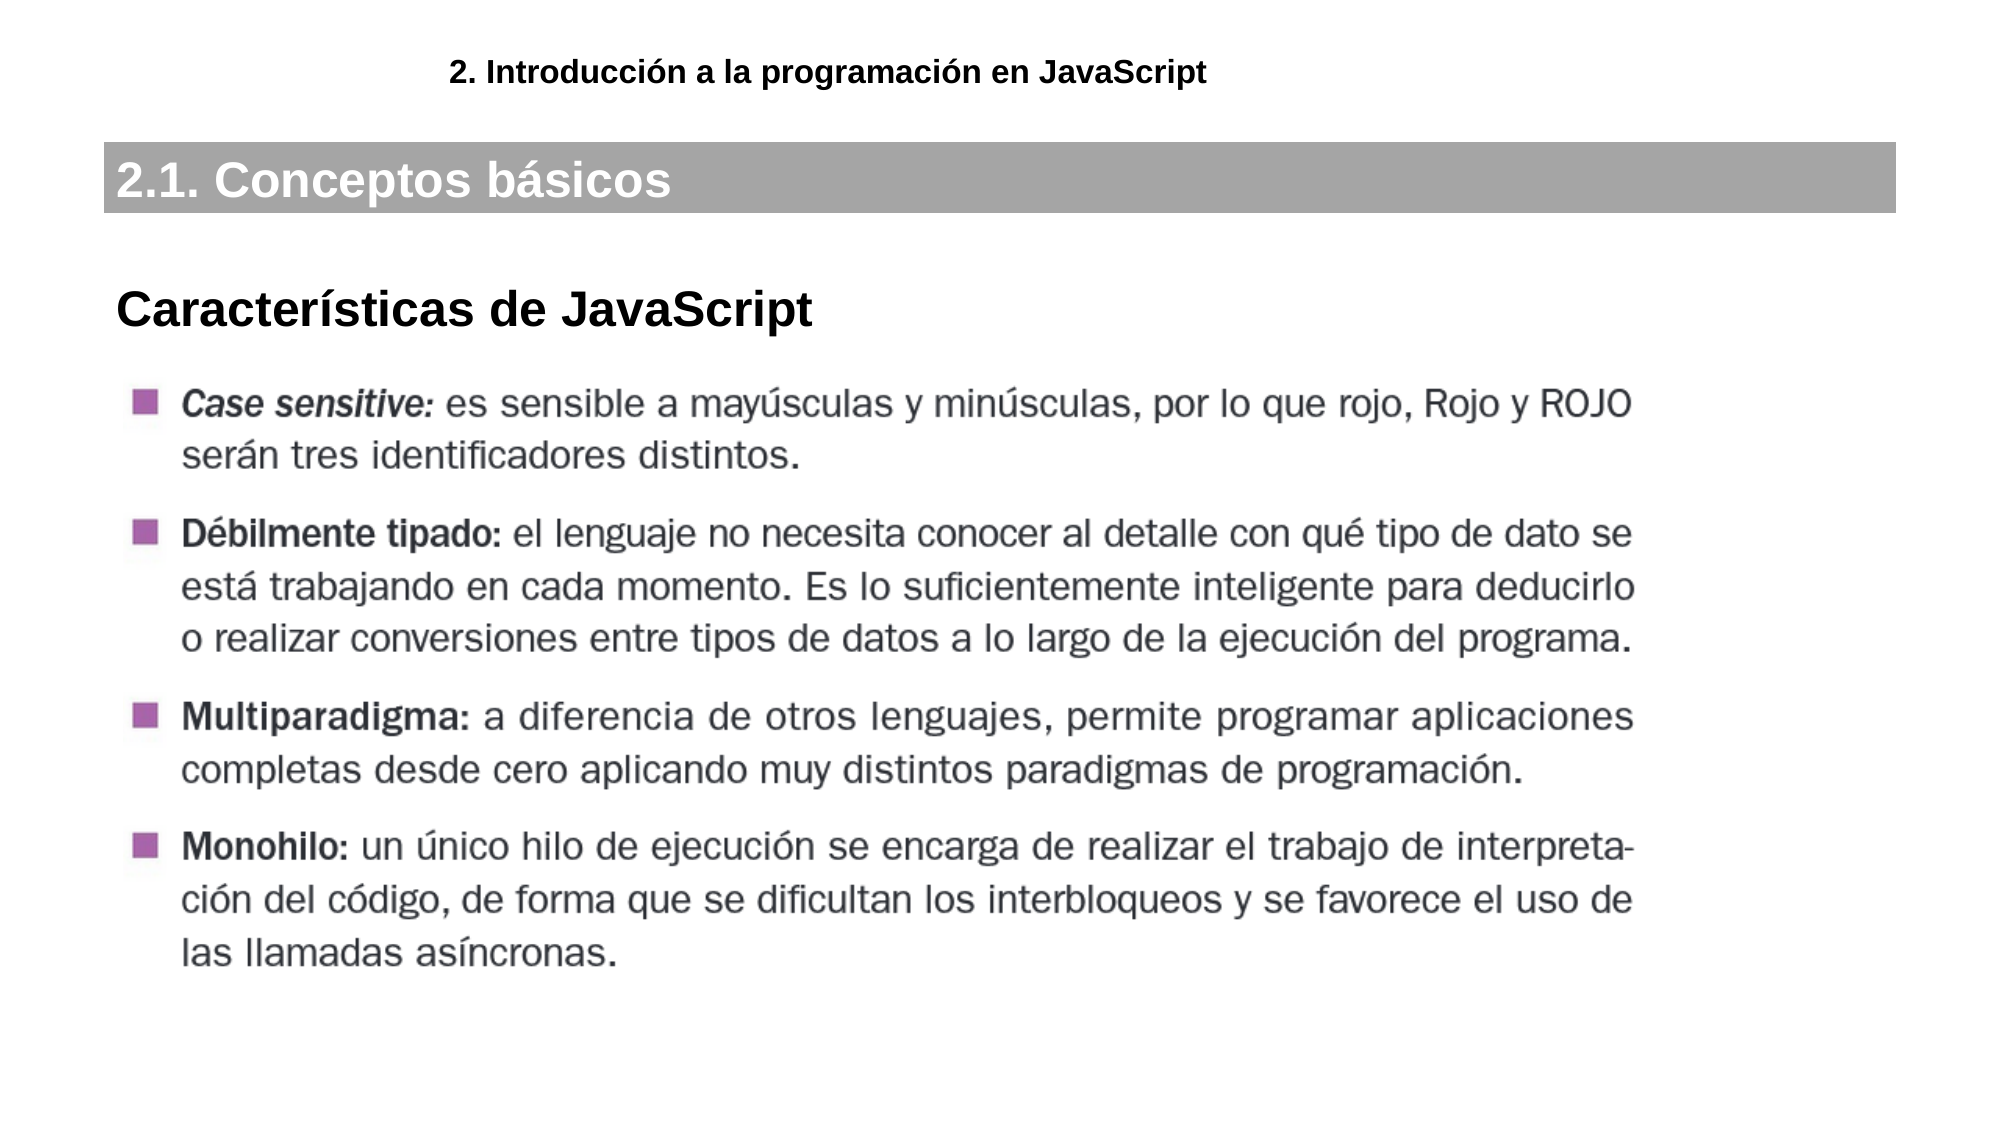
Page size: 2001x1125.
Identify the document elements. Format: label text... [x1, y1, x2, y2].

text_box 2.1. Conceptos básicos [101, 138, 1899, 216]
text_box Características de JavaScript [101, 268, 1899, 346]
text_box 2. Introducción a la programación en JavaScript [434, 42, 1512, 98]
picture [123, 375, 1650, 968]
